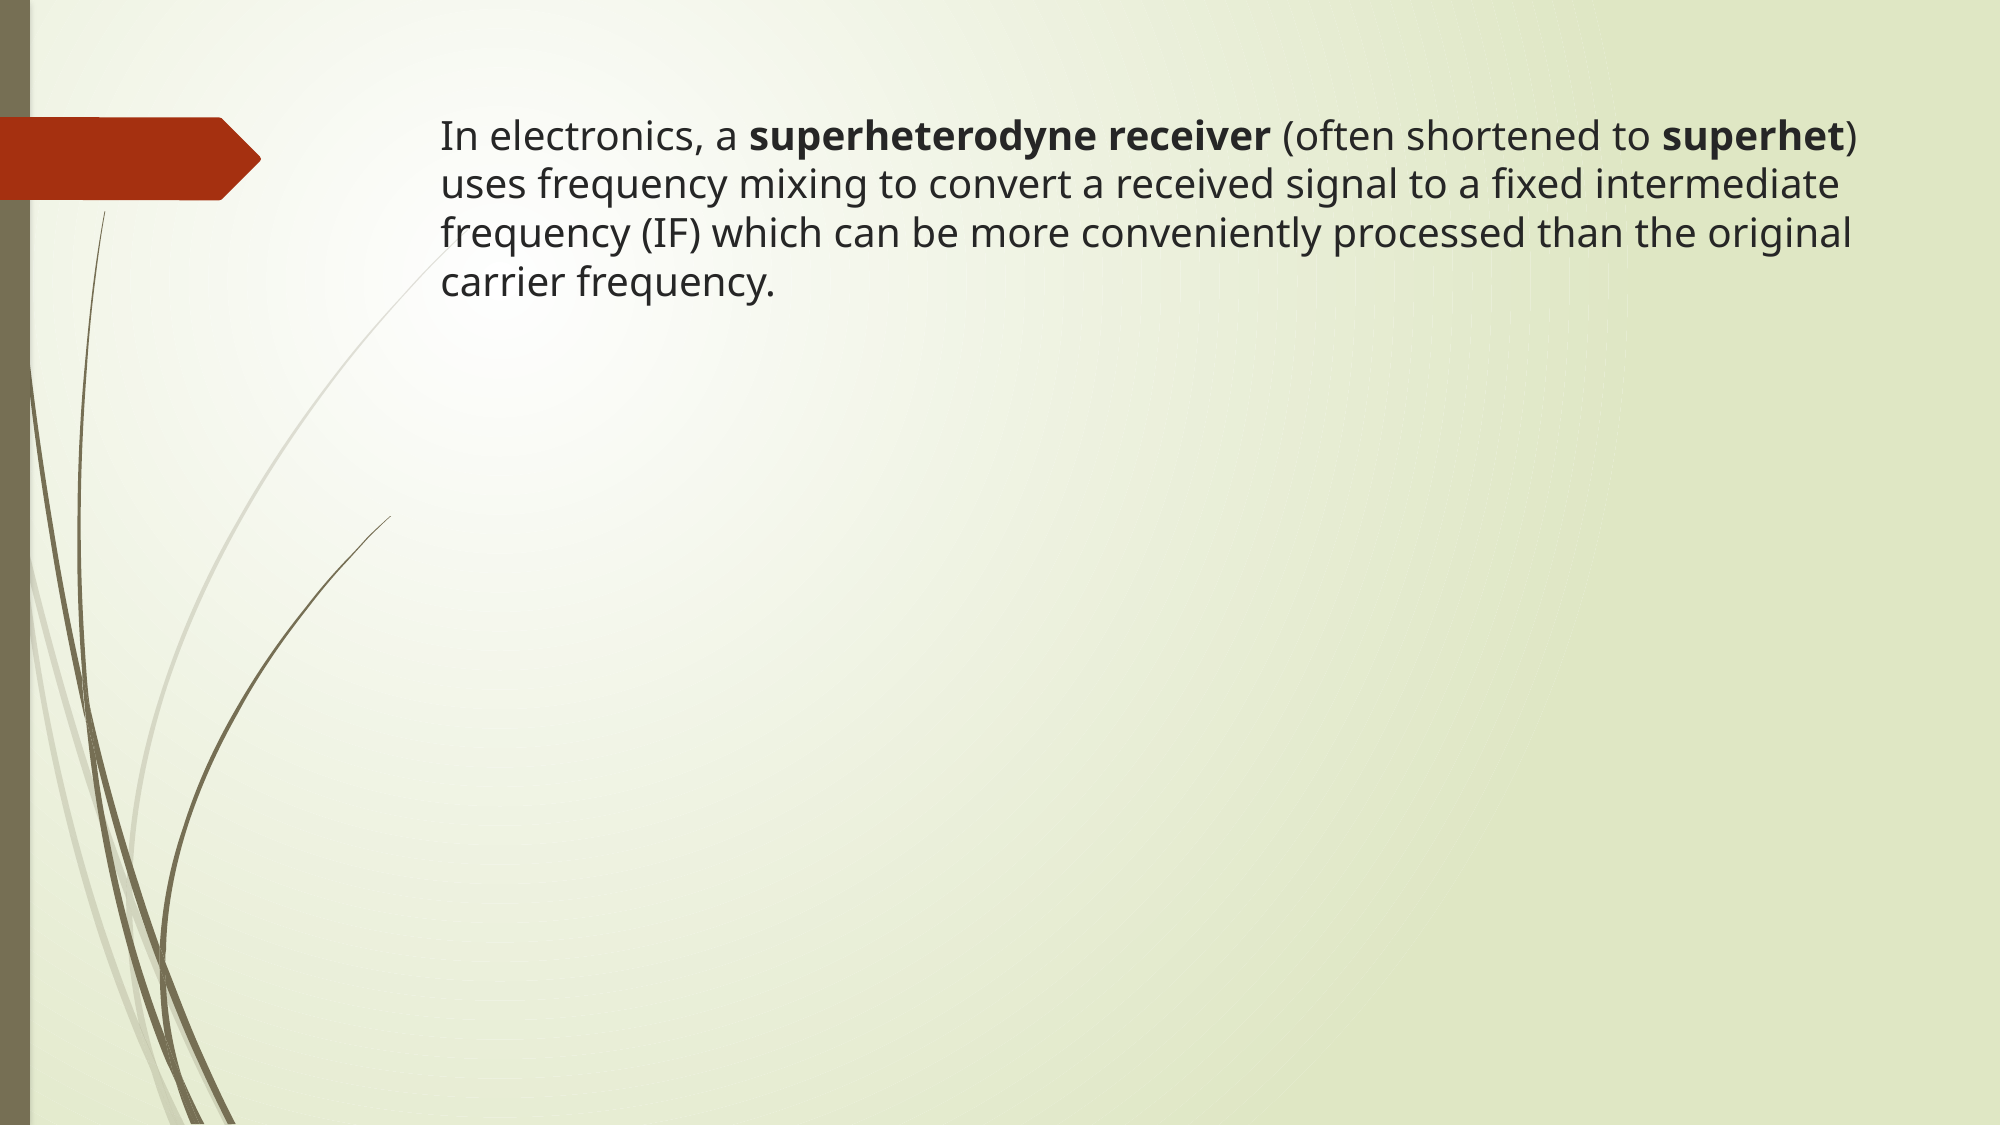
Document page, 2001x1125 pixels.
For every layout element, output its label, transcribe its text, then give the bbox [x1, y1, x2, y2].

title In electronics, a superheterodyne receiver (often shortened to superhet) uses frequency mixing to convert a received signal to a fixed intermediate frequency (IF) which can be more conveniently processed than the original carrier frequency. [425, 102, 1888, 313]
